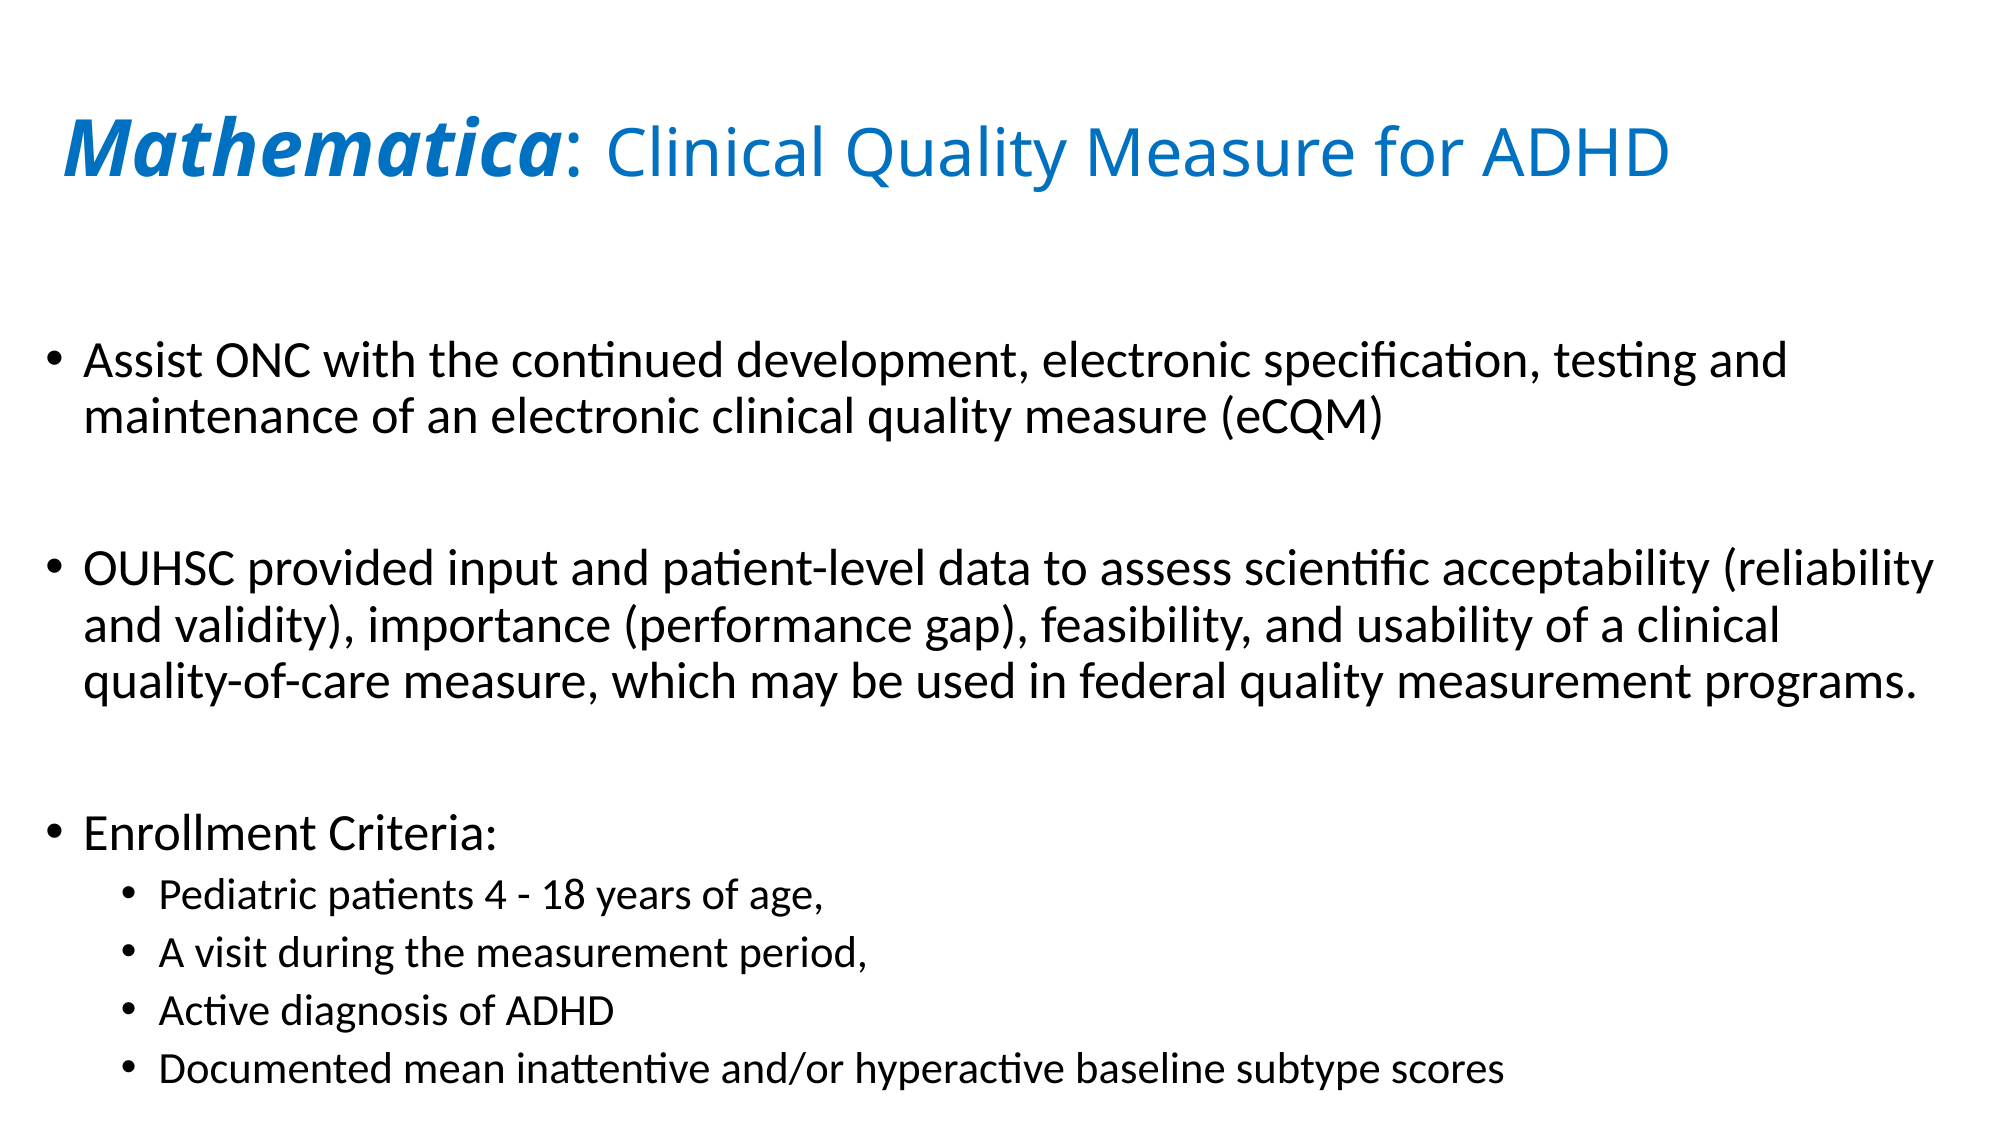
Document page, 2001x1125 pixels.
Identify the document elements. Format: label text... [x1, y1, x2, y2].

list Assist ONC with the continued development, electronic specification, testing and maintenance of an electronic clinical quality measure (eCQM) OUHSC provided input and patient-level data to assess scientific acceptability (reliability and validity), importance (performance gap), feasibility, and usability of a clinical quality-of-care measure, which may be used in federal quality measurement programs. Enrollment Criteria: Pediatric patients 4 - 18 years of age, A visit during the measurement period, Active diagnosis of ADHD Documented mean inattentive and/or hyperactive baseline subtype scores [30, 324, 1964, 1110]
title Mathematica: Clinical Quality Measure for ADHD [47, 18, 1964, 283]
